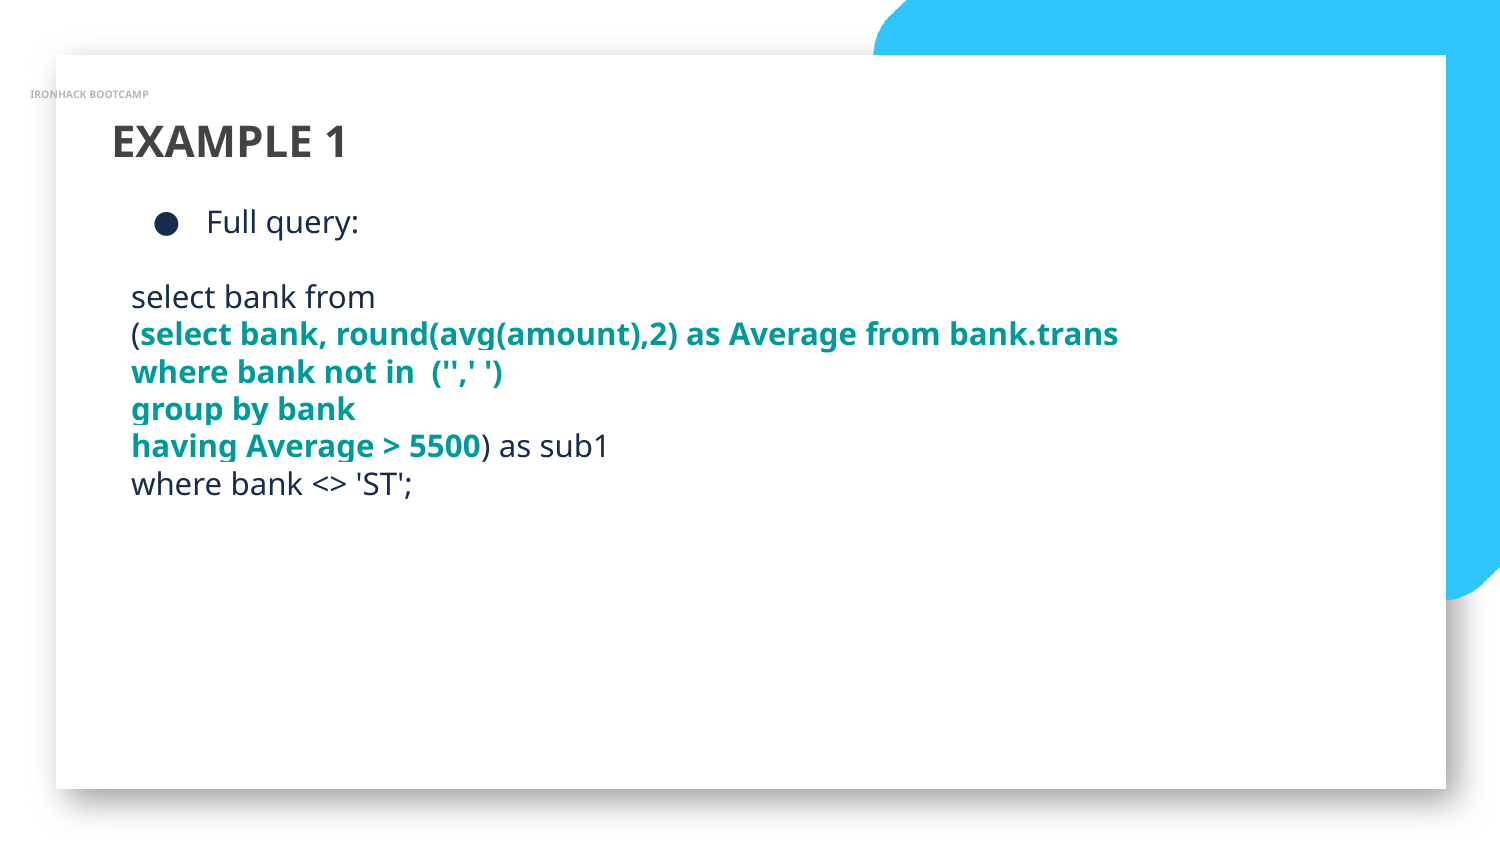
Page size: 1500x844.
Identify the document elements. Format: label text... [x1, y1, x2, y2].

picture [0, 0, 1500, 844]
text_box Full query: select bank from (select bank, round(avg(amount),2) as Average from bank.trans where bank not in ('',' ') group by bank having Average > 5500) as sub1 where bank <> 'ST'; [115, 187, 1389, 671]
text_box IRONHACK BOOTCAMP [15, 71, 354, 108]
text_box EXAMPLE 1 [96, 99, 1417, 216]
